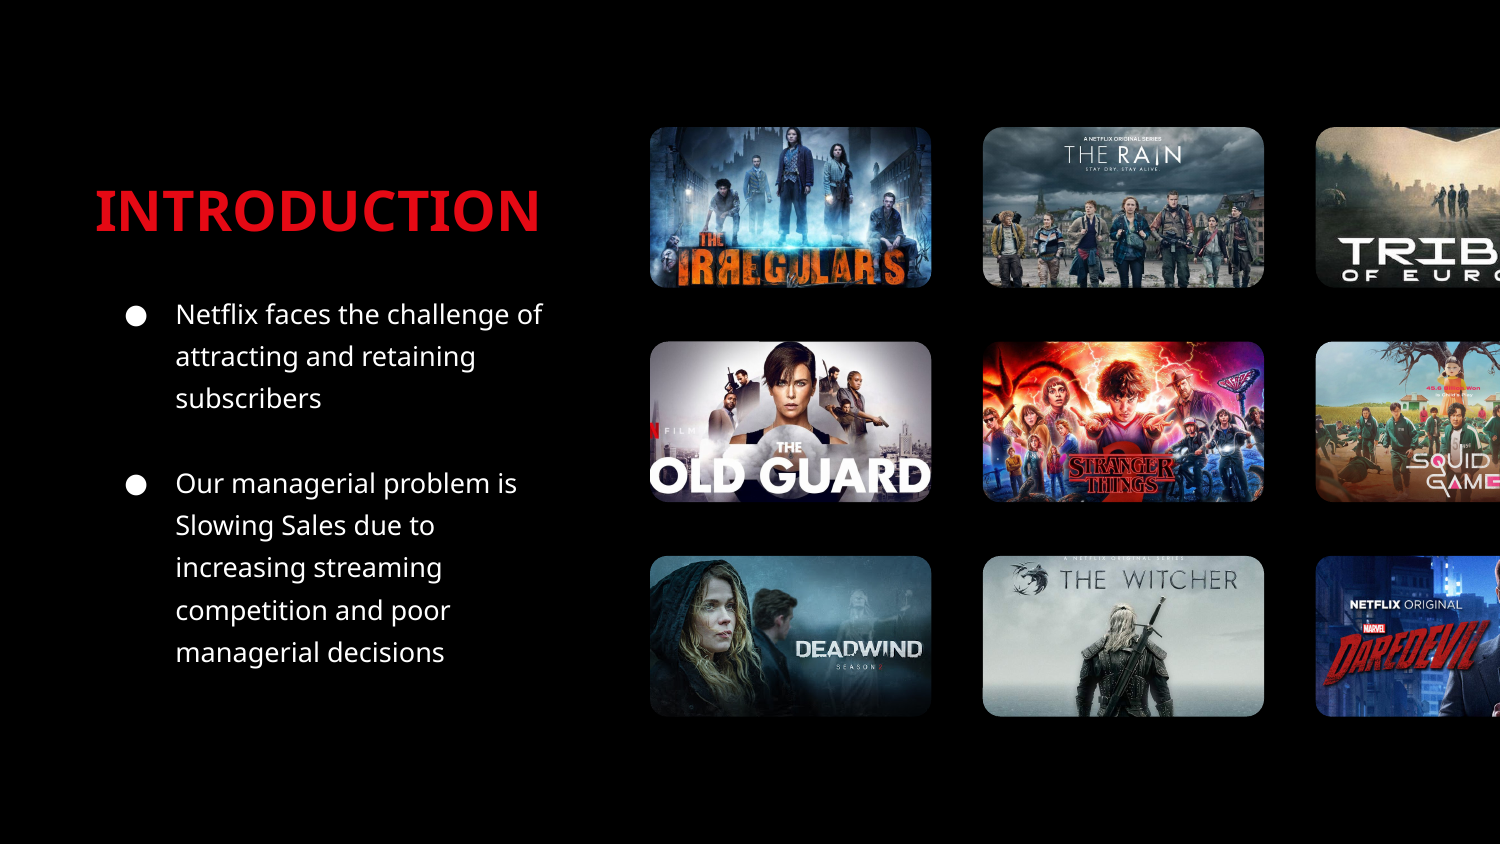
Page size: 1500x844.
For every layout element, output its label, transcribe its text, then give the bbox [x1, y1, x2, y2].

picture [649, 341, 932, 503]
picture [982, 126, 1265, 288]
picture [649, 126, 932, 288]
picture [982, 341, 1265, 503]
picture [1315, 555, 1500, 717]
picture [1315, 341, 1500, 503]
picture [649, 555, 932, 717]
text_box Netflix faces the challenge of attracting and retaining subscribers Our managerial problem is Slowing Sales due to increasing streaming competition and poor managerial decisions [89, 259, 585, 674]
text_box INTRODUCTION [83, 169, 579, 248]
picture [1315, 126, 1500, 288]
picture [982, 555, 1265, 717]
